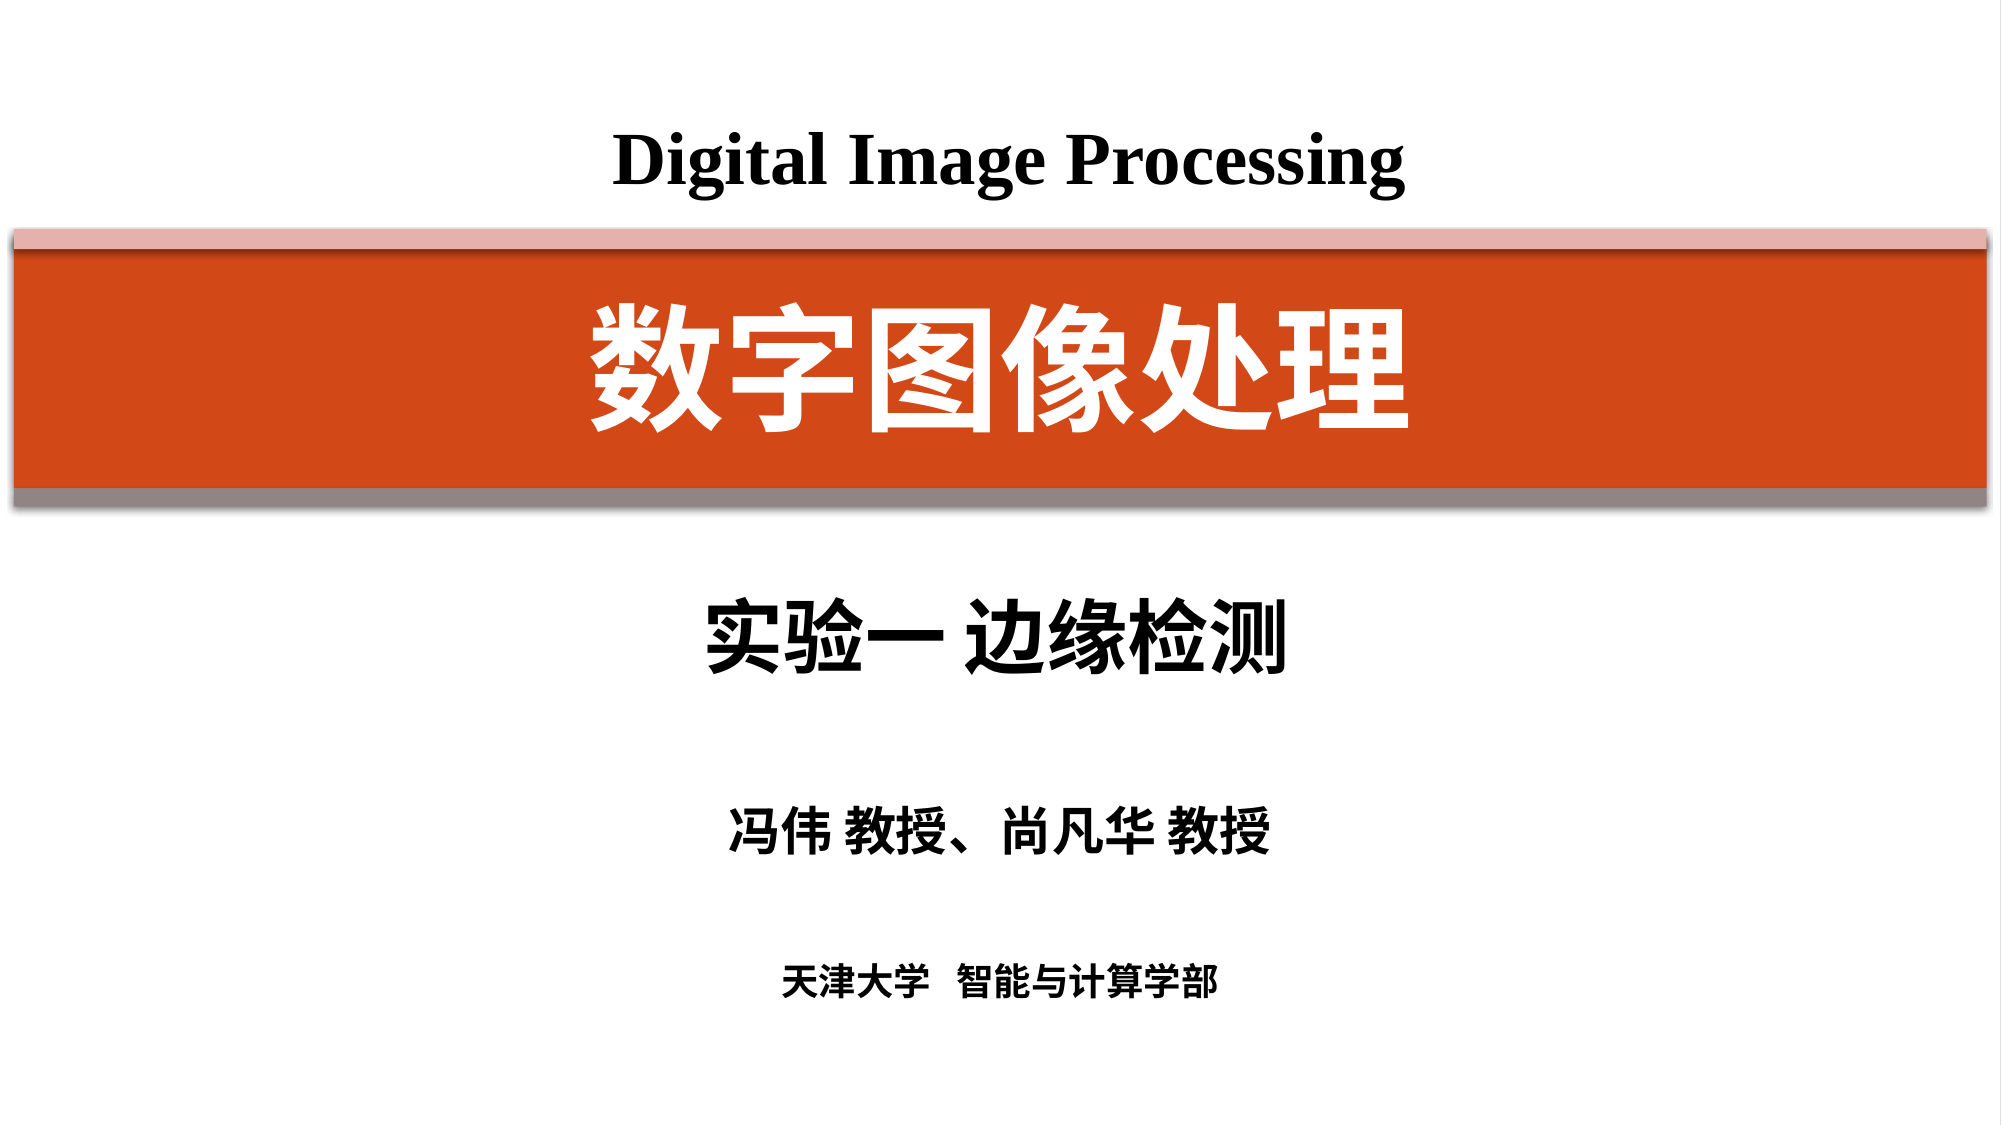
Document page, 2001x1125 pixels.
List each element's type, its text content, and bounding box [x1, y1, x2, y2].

subtitle Digital Image Processing [375, 101, 1625, 190]
text_box 天津大学 智能与计算学部 [389, 950, 1611, 1011]
title 数字图像处理 [375, 305, 1625, 433]
text_box 冯伟 教授、尚凡华 教授 [389, 791, 1611, 869]
text_box 实验一 边缘检测 [468, 578, 1524, 692]
